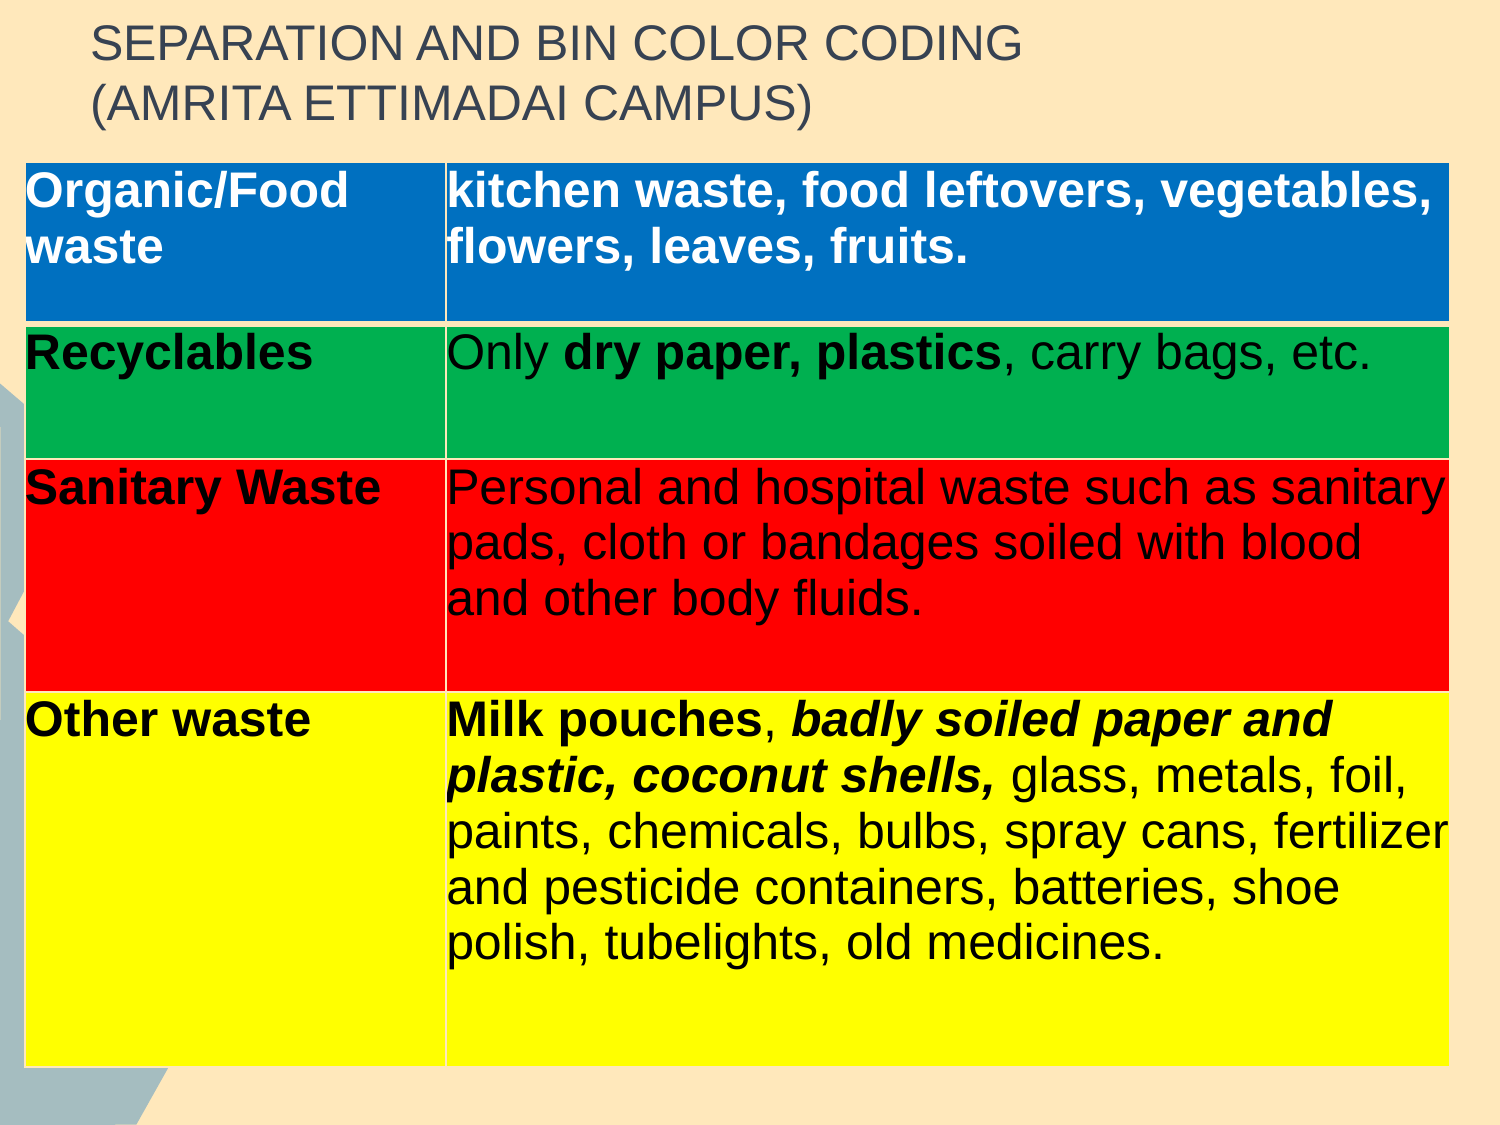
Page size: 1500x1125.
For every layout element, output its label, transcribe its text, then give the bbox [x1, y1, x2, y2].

table_cell Only dry paper, plastics, carry bags, etc. [447, 327, 1449, 458]
table_cell Recyclables [26, 327, 445, 458]
title SEPARATION AND BIN COLOR CODING (Amrita Ettimadai Campus) [75, 12, 1418, 138]
table_header kitchen waste, food leftovers, vegetables, flowers, leaves, fruits. [447, 163, 1449, 321]
table_cell Milk pouches, badly soiled paper and plastic, coconut shells, glass, metals, foil, paints, chemicals, bulbs, spray cans, fertilizer and pesticide containers, batteries, shoe polish, tubelights, old medicines. [447, 693, 1449, 1066]
table_cell Sanitary Waste [26, 460, 445, 691]
table_header Organic/Food waste [26, 163, 445, 321]
table_cell Other waste [26, 693, 445, 1066]
table_cell Personal and hospital waste such as sanitary pads, cloth or bandages soiled with blood and other body fluids. [447, 460, 1449, 691]
